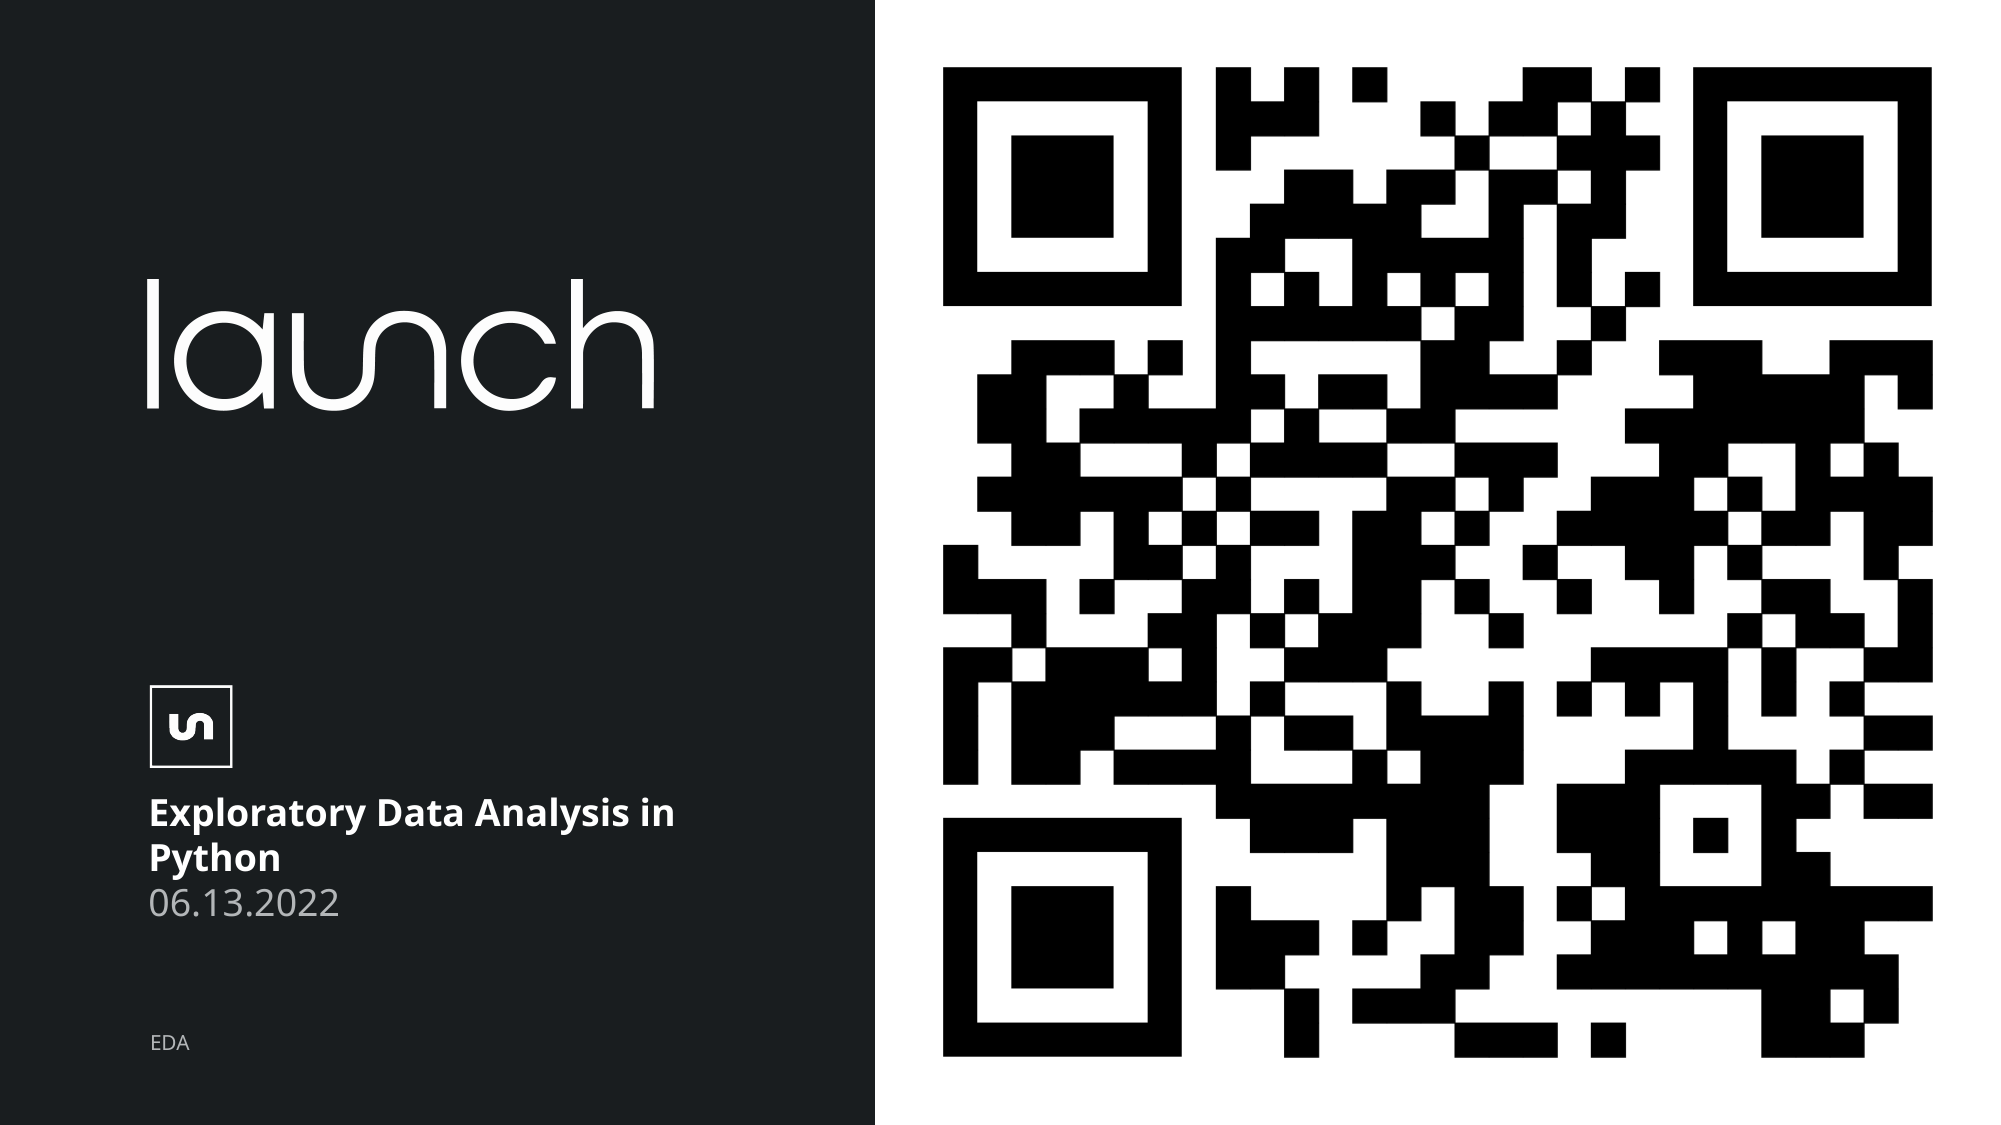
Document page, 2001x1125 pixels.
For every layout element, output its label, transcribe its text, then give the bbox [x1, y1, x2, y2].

picture [874, 0, 2000, 1125]
picture [147, 279, 654, 411]
text_box EDA [149, 1016, 874, 1055]
list Exploratory Data Analysis in Python 06.13.2022 [148, 793, 686, 925]
picture [117, 654, 265, 799]
